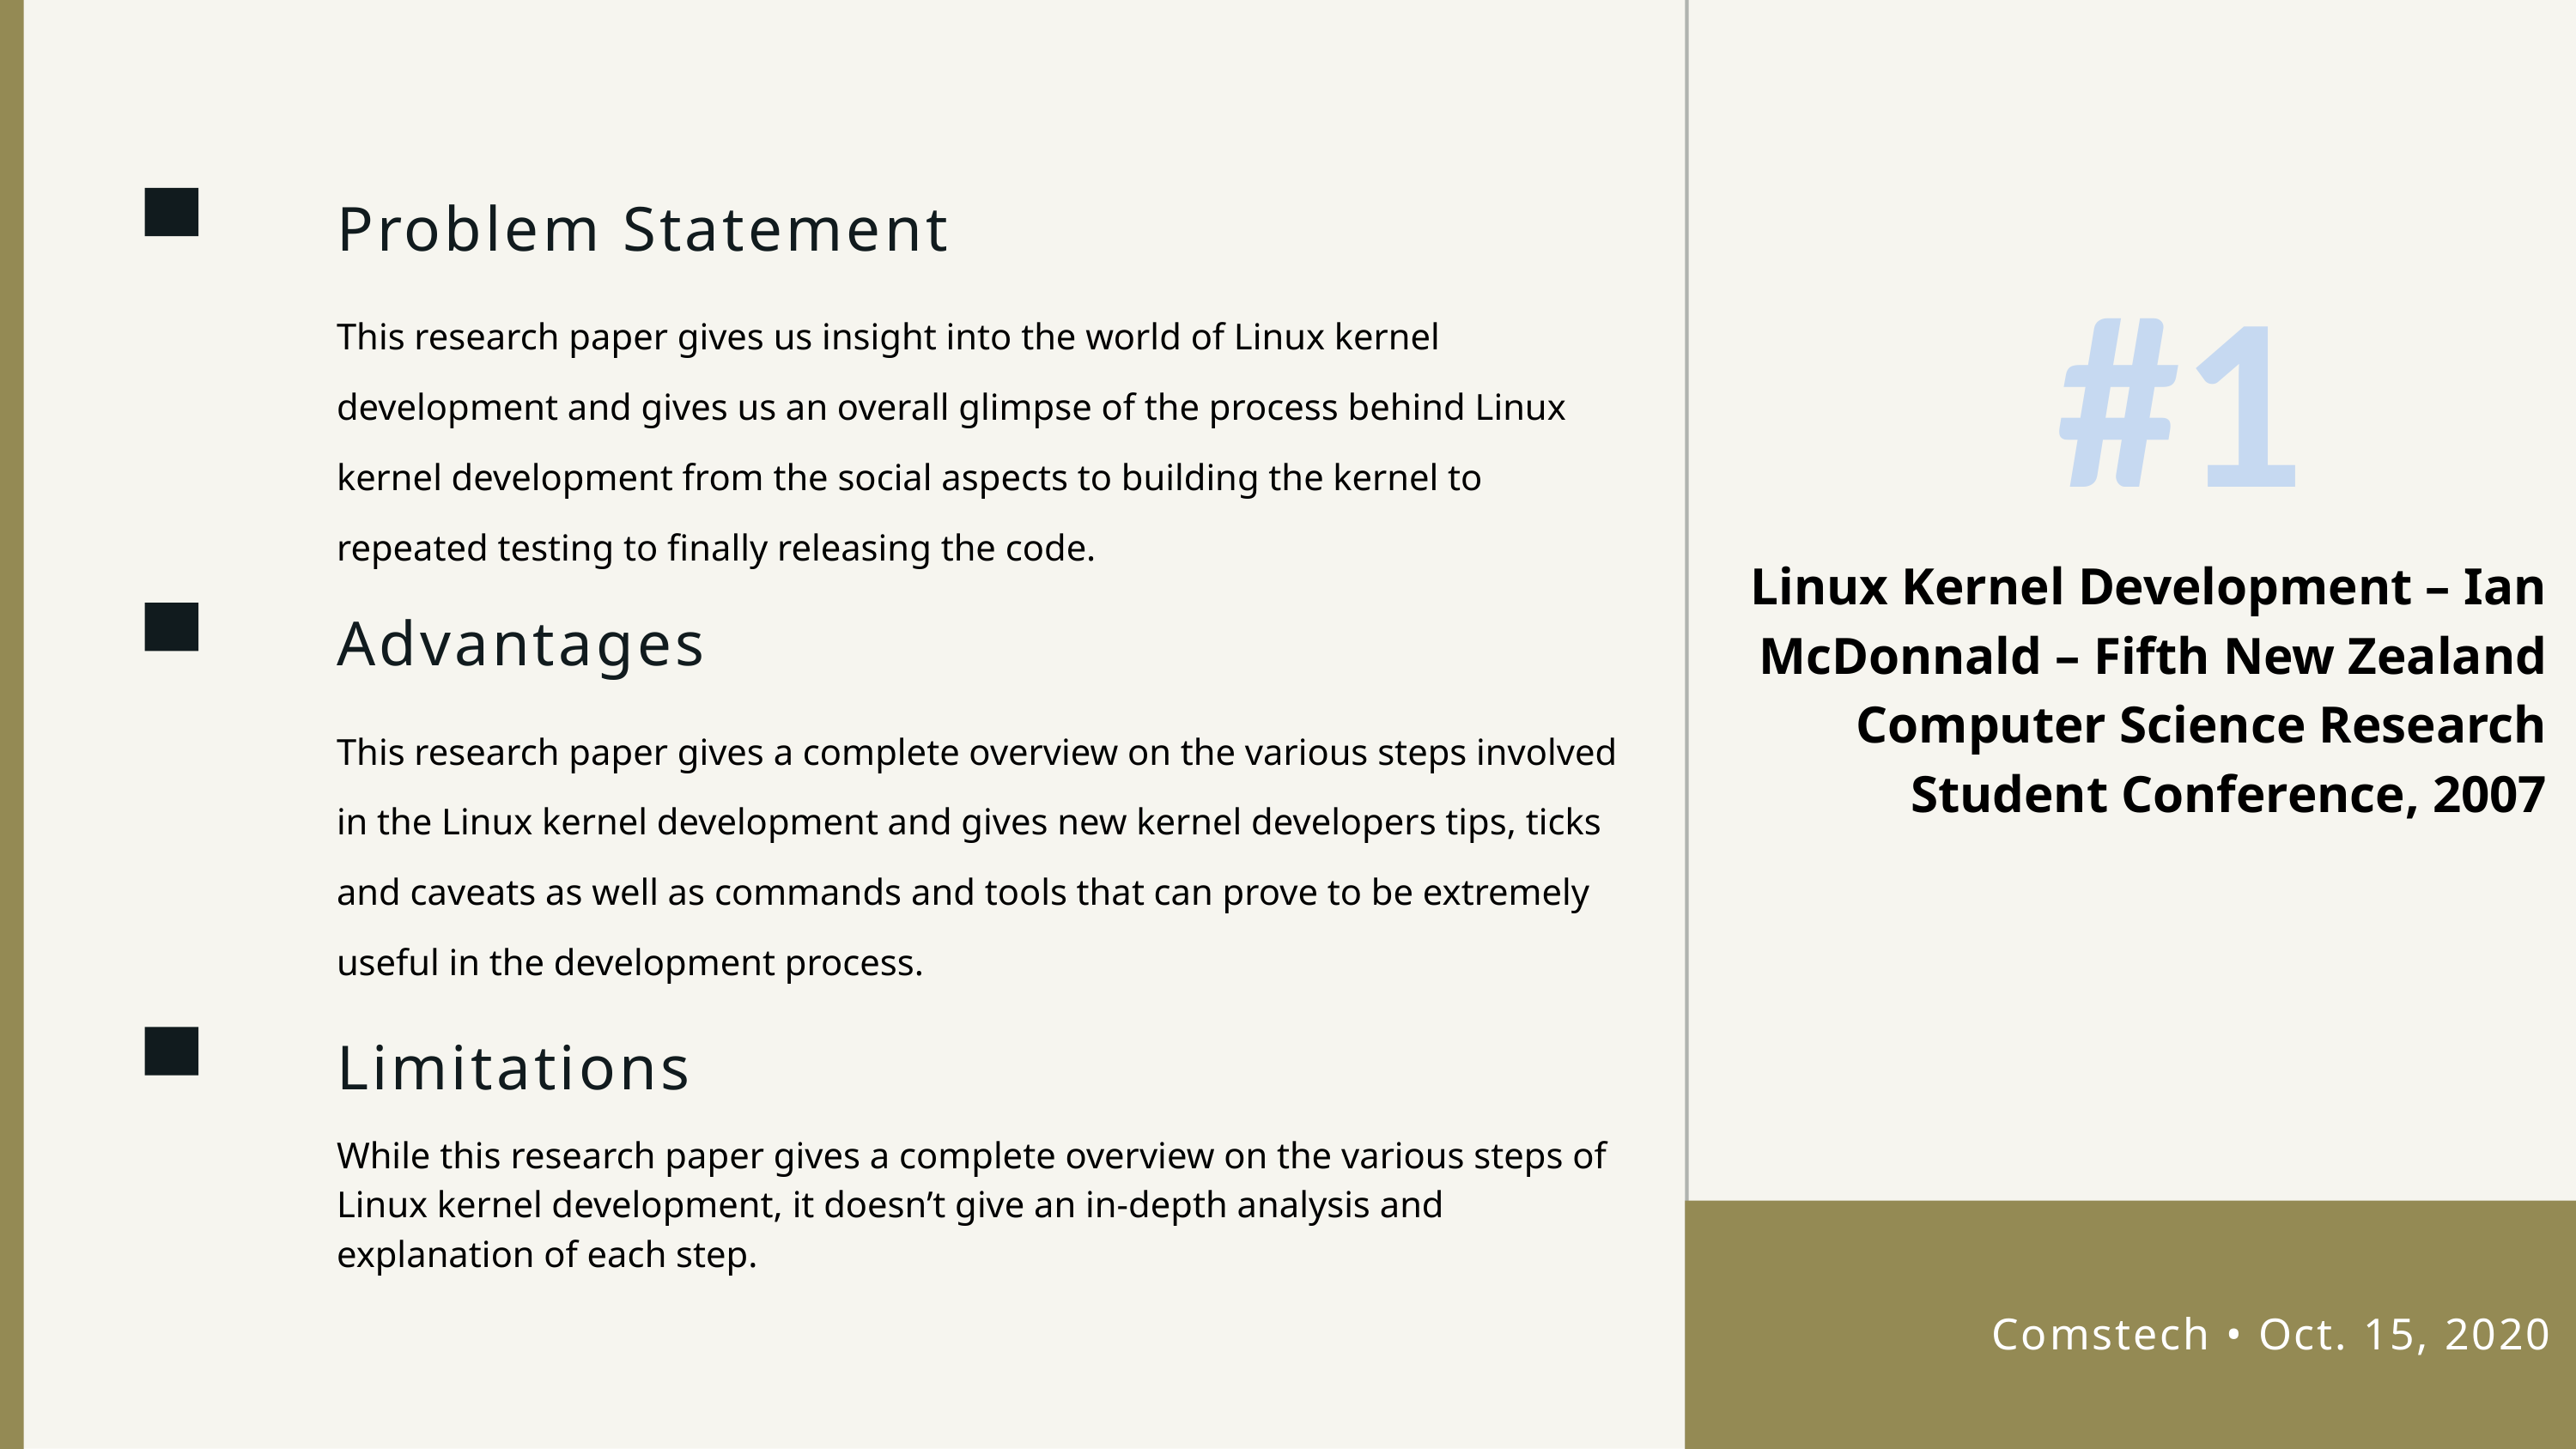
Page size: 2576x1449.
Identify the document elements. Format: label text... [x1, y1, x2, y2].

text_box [336, 183, 1632, 491]
text_box [144, 187, 199, 237]
text_box [144, 603, 199, 652]
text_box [336, 1022, 1632, 1224]
text_box [0, 0, 24, 1449]
text_box Linux Kernel Development – Ian McDonnald – Fifth New Zealand Computer Science Research Student Conference, 2007 [1695, 545, 2548, 822]
text_box [144, 1027, 199, 1076]
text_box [1599, 1200, 2576, 1449]
text_box [1685, 0, 1689, 1198]
text_box #1 [2044, 233, 2369, 543]
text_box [336, 598, 1632, 906]
